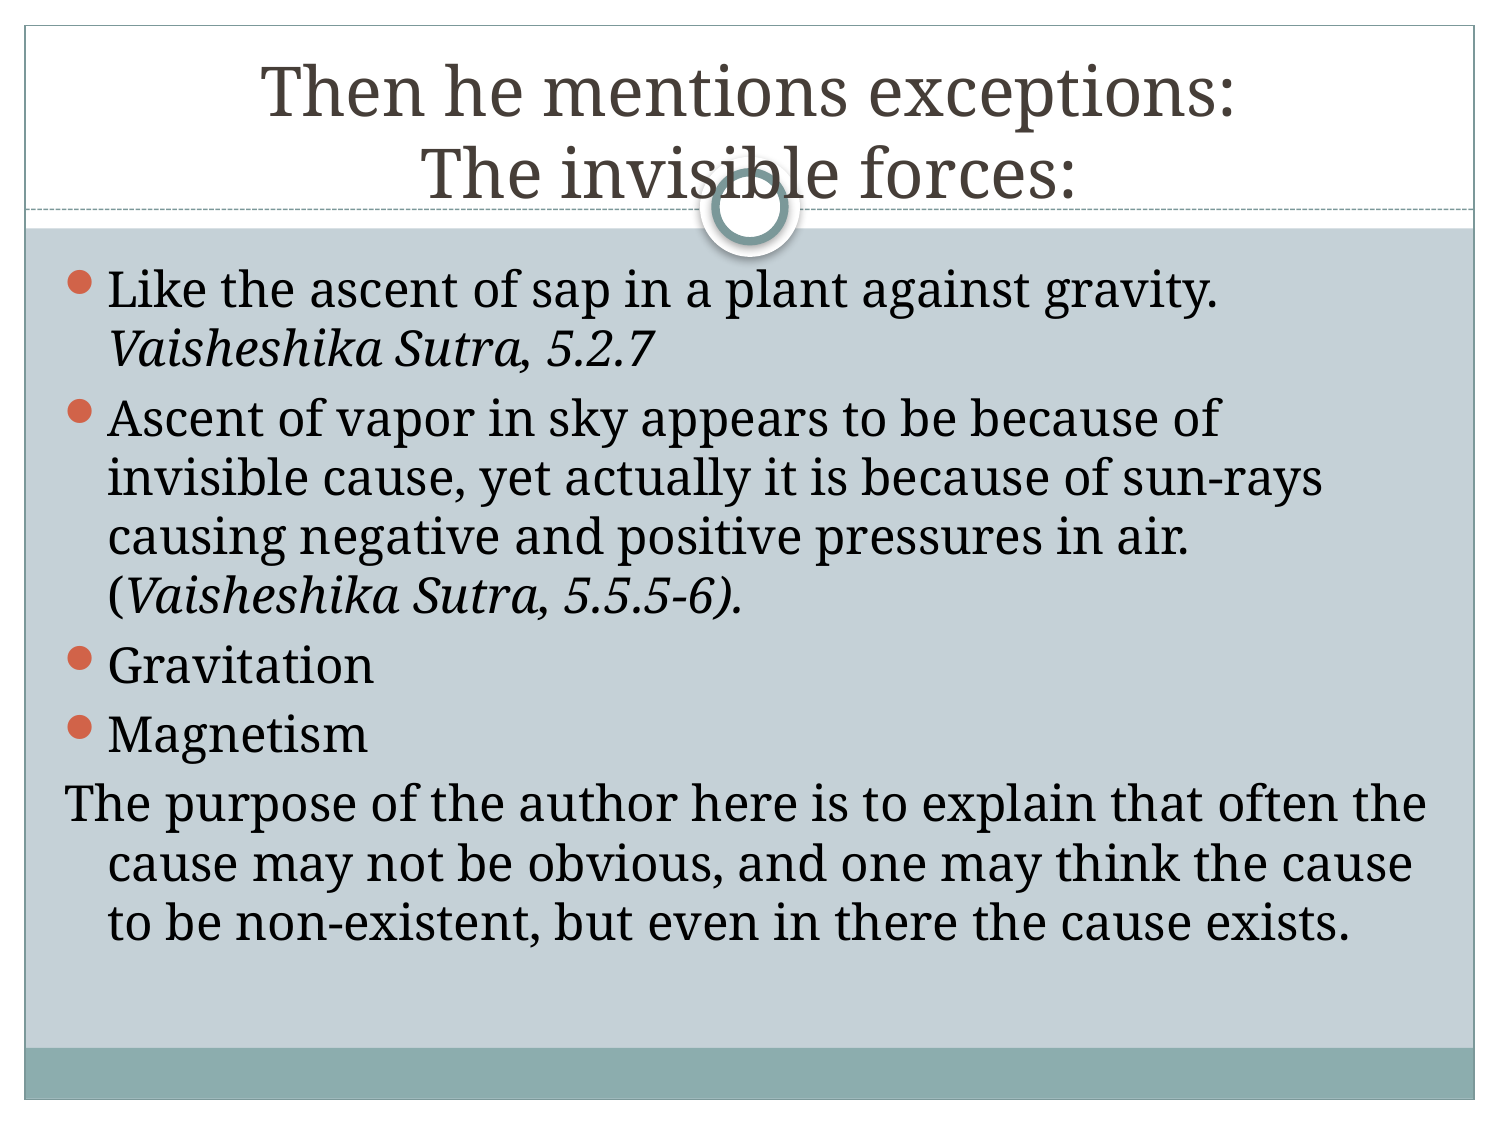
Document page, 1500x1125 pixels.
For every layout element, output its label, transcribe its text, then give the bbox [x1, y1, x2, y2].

list Like the ascent of sap in a plant against gravity. Vaisheshika Sutra, 5.2.7 Ascent of vapor in sky appears to be because of invisible cause, yet actually it is because of sun-rays causing negative and positive pressures in air. (Vaisheshika Sutra, 5.5.5-6). Gravitation Magnetism The purpose of the author here is to explain that often the cause may not be obvious, and one may think the cause to be non-existent, but even in there the cause exists. [49, 250, 1445, 1001]
title Then he mentions exceptions: The invisible forces: [49, 0, 1450, 220]
